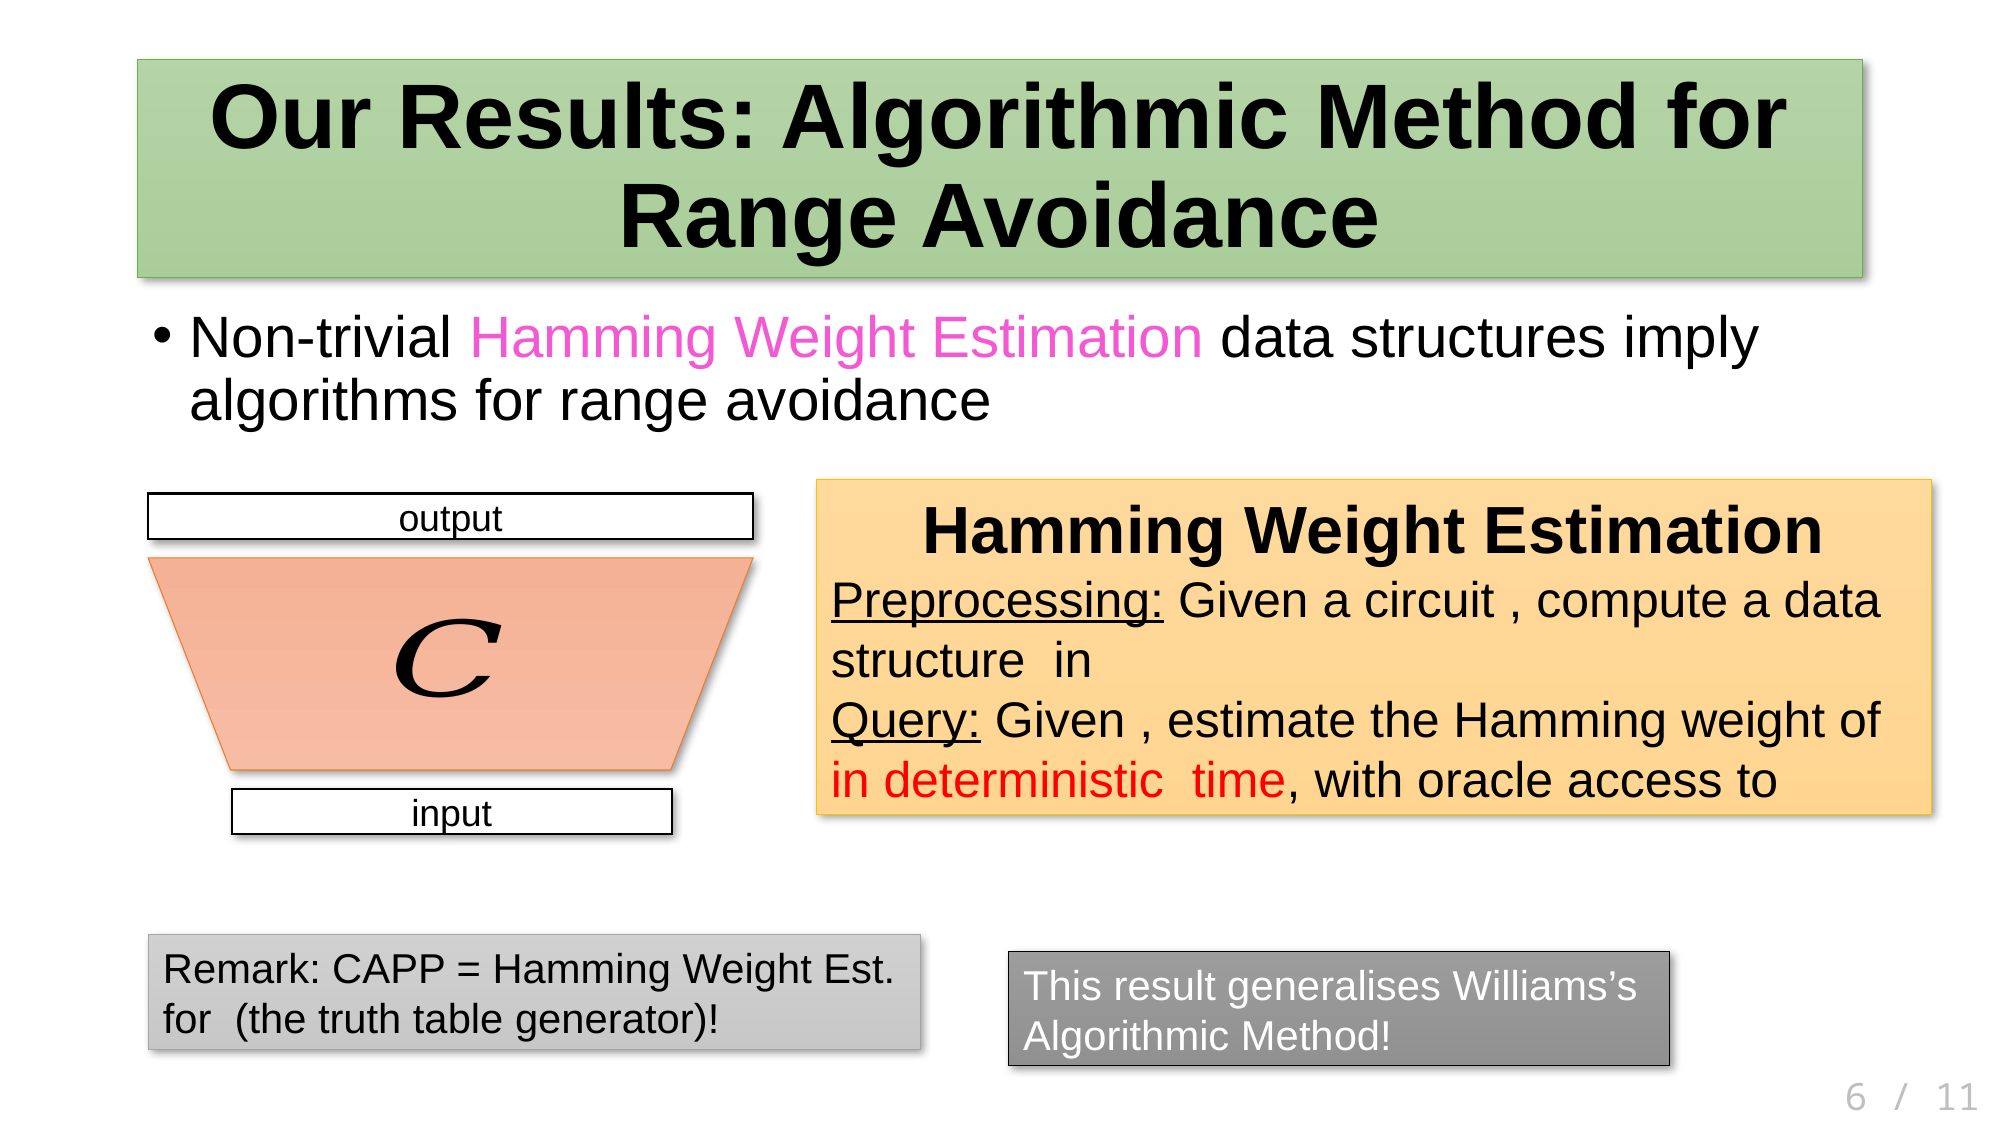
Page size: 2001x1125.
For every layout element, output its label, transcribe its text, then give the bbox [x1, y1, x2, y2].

text_box This result generalises Williams’s Algorithmic Method! [1008, 951, 1670, 1066]
title Our Results: Algorithmic Method for Range Avoidance [137, 59, 1863, 278]
text_box 6 / 11 [1807, 1065, 2000, 1125]
text_box [147, 557, 754, 771]
text_box input [231, 788, 673, 835]
text_box output [147, 492, 754, 540]
